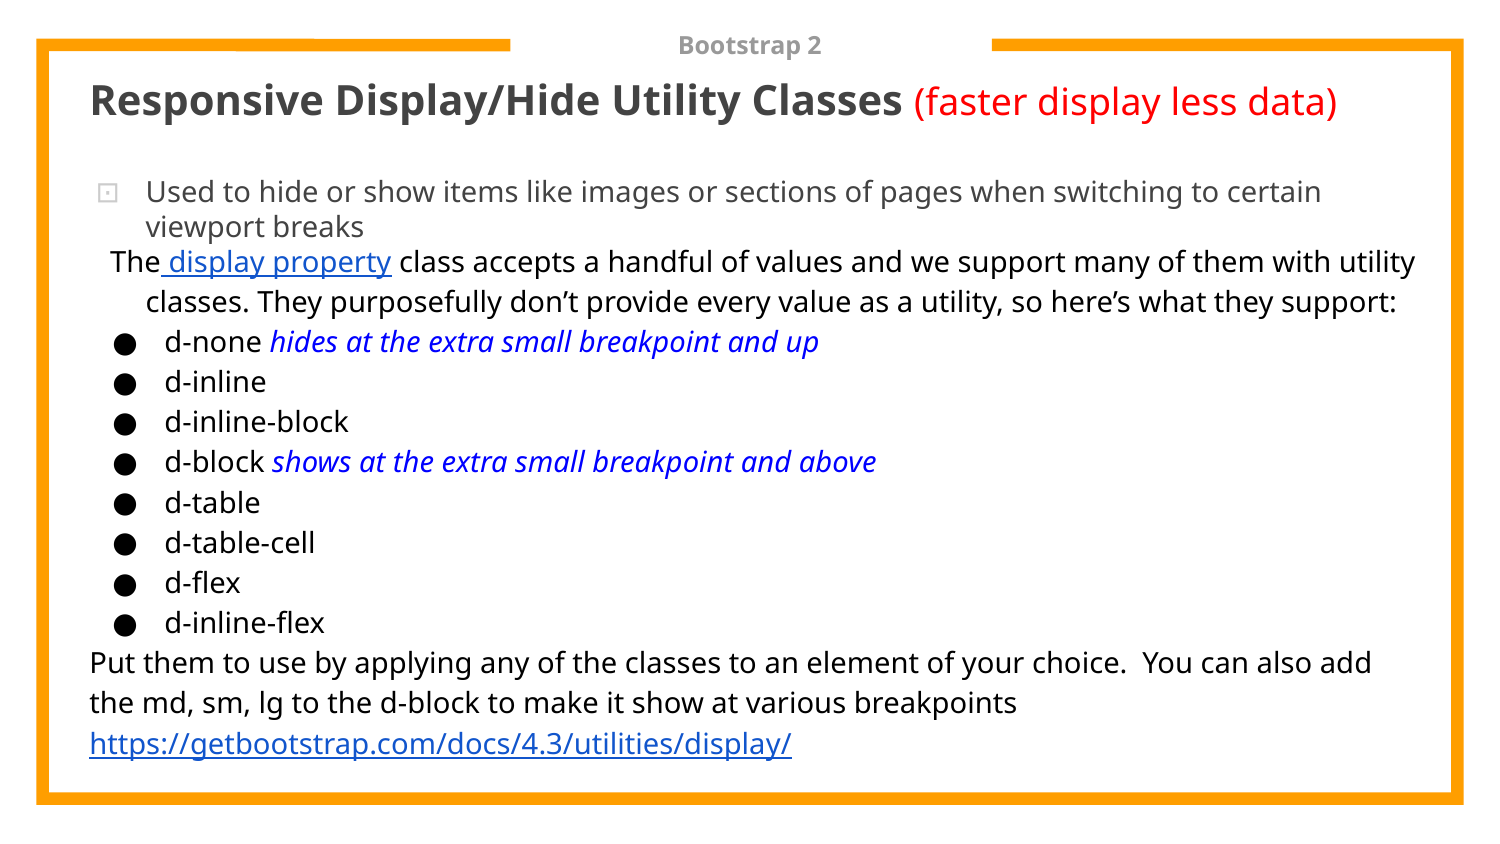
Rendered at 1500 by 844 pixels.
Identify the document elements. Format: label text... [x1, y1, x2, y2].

text_box Responsive Display/Hide Utility Classes (faster display less data) Used to hide or show items like images or sections of pages when switching to certain viewport breaks The display property class accepts a handful of values and we support many of them with utility classes. They purposefully don’t provide every value as a utility, so here’s what they support: d-none hides at the extra small breakpoint and up d-inline d-inline-block d-block shows at the extra small breakpoint and above d-table d-table-cell d-flex d-inline-flex Put them to use by applying any of the classes to an element of your choice. You can also add the md, sm, lg to the d-block to make it show at various breakpoints https://getbootstrap.com/docs/4.3/utilities/display/ [74, 193, 1436, 686]
title Bootstrap 2 [531, 15, 969, 136]
